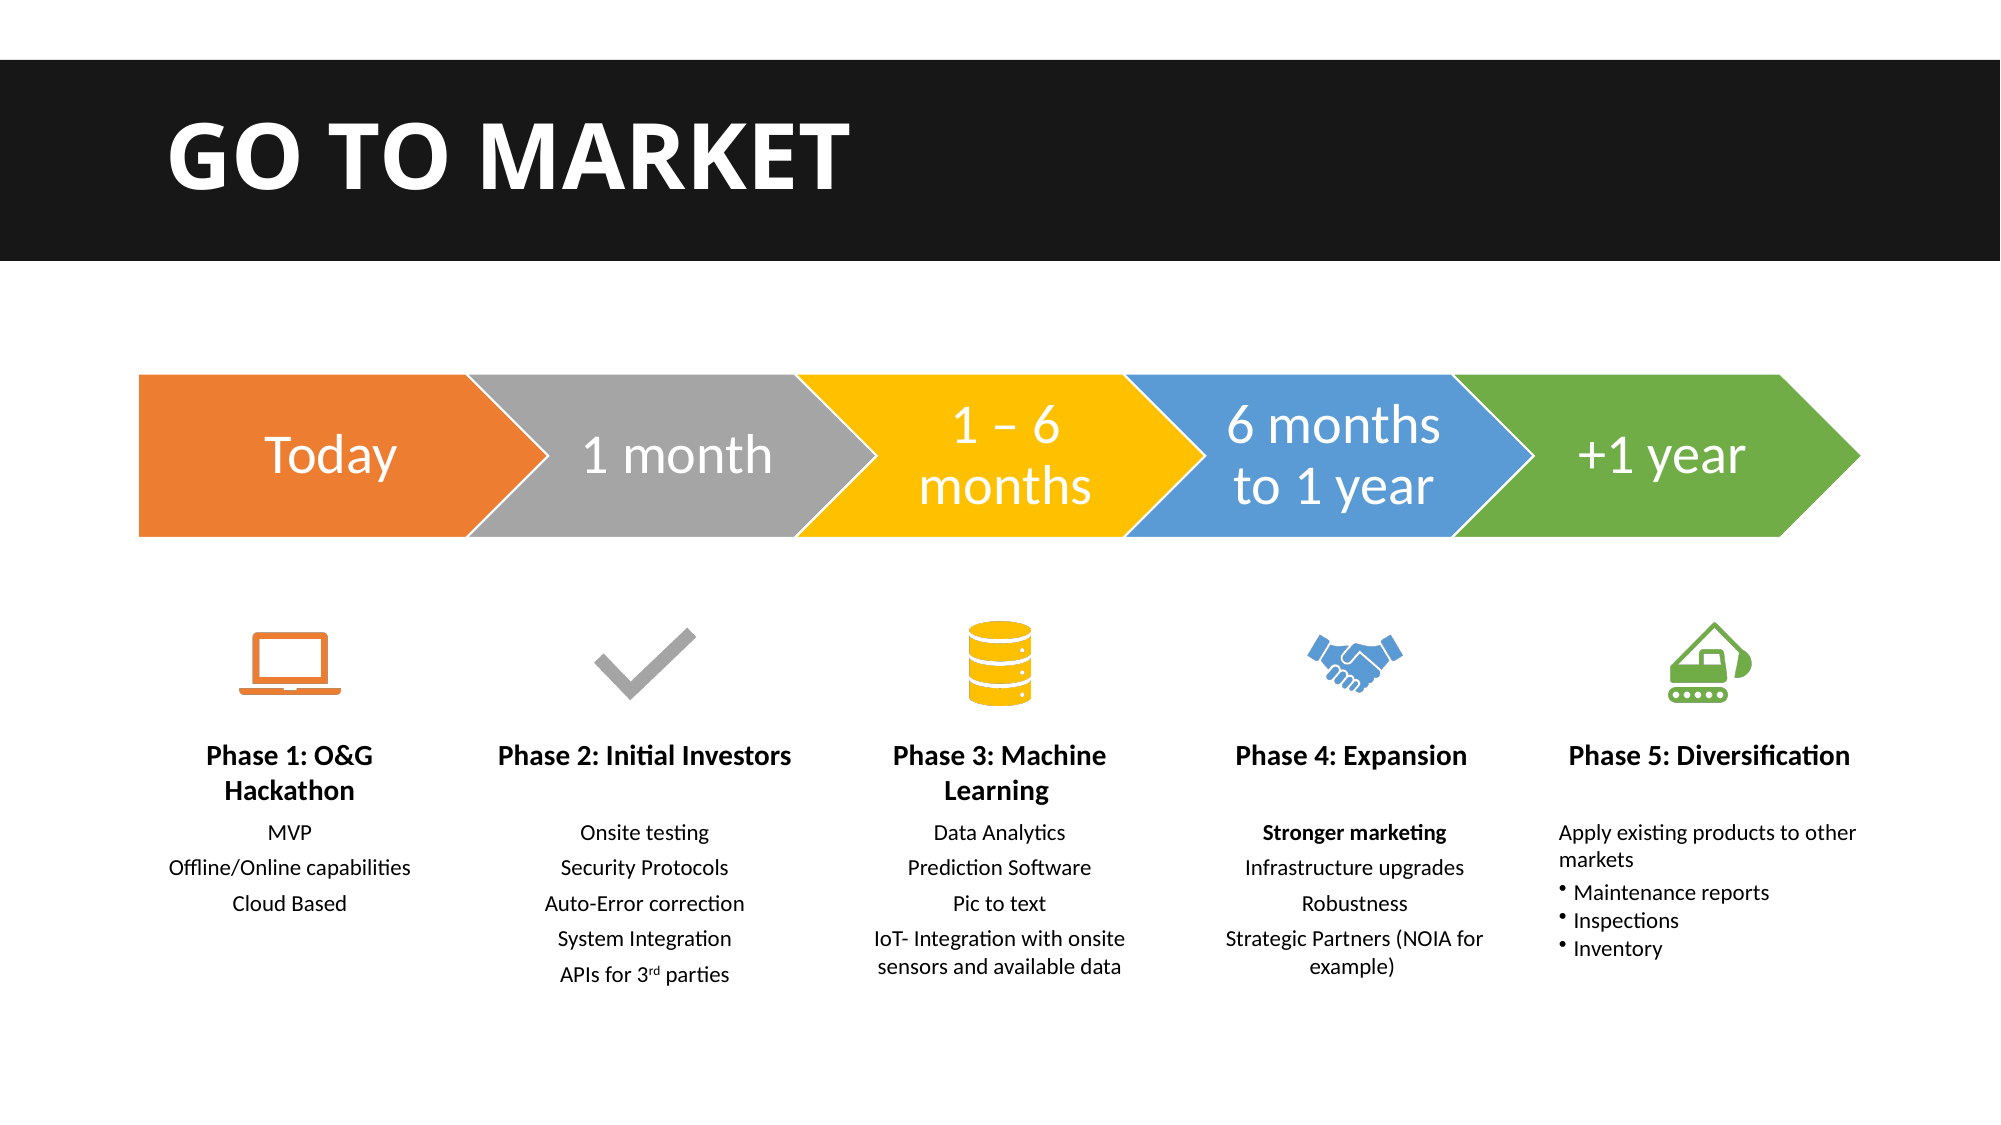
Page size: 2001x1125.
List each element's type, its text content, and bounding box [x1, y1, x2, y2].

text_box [137, 335, 1863, 577]
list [137, 577, 1863, 1115]
title GO TO MARKET [0, 59, 2000, 261]
